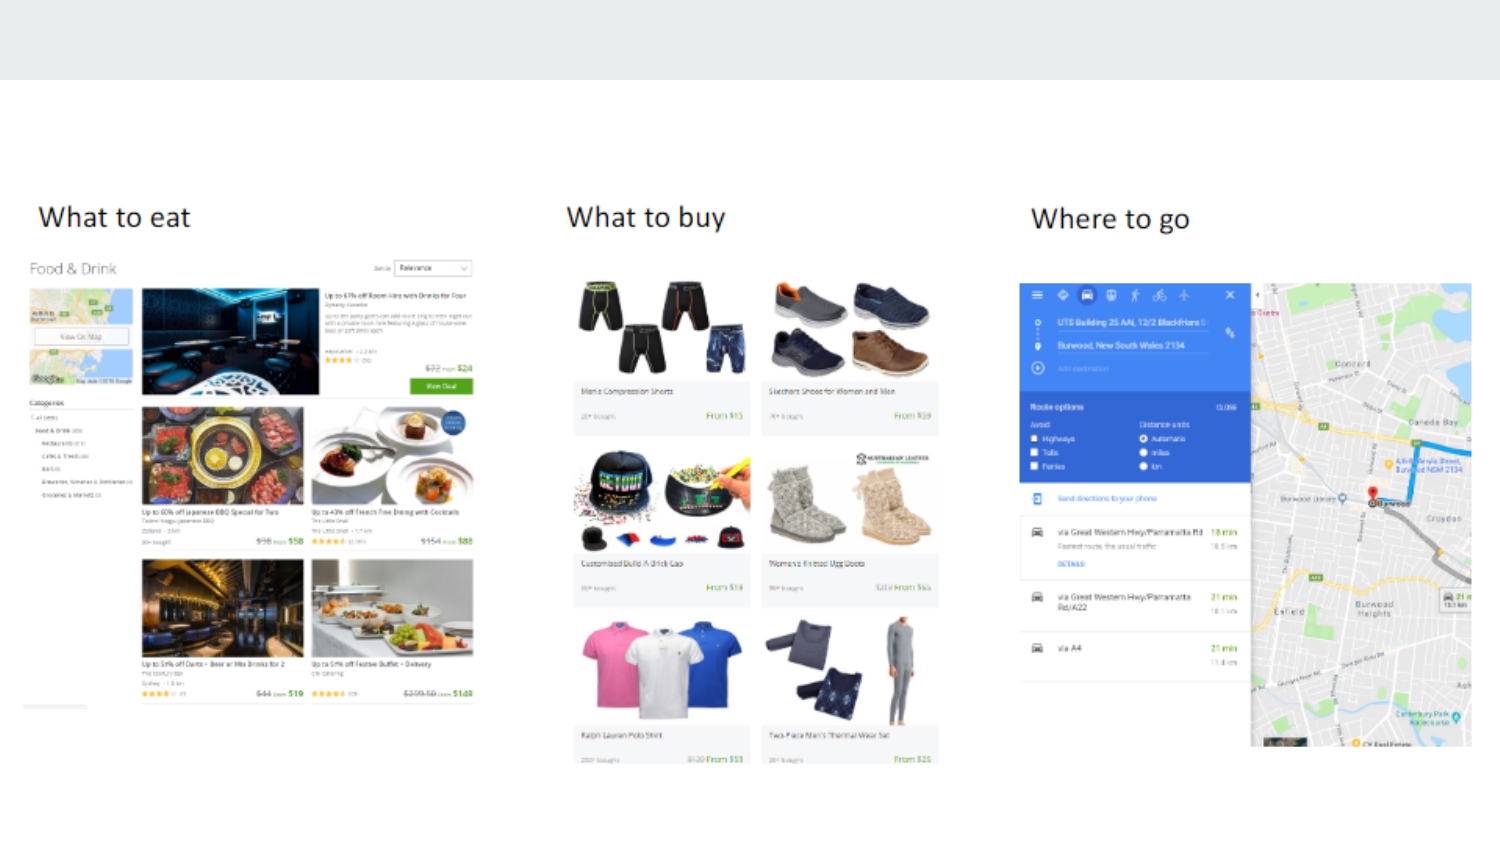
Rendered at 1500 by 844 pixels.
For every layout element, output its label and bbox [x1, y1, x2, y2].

picture [11, 188, 1489, 794]
